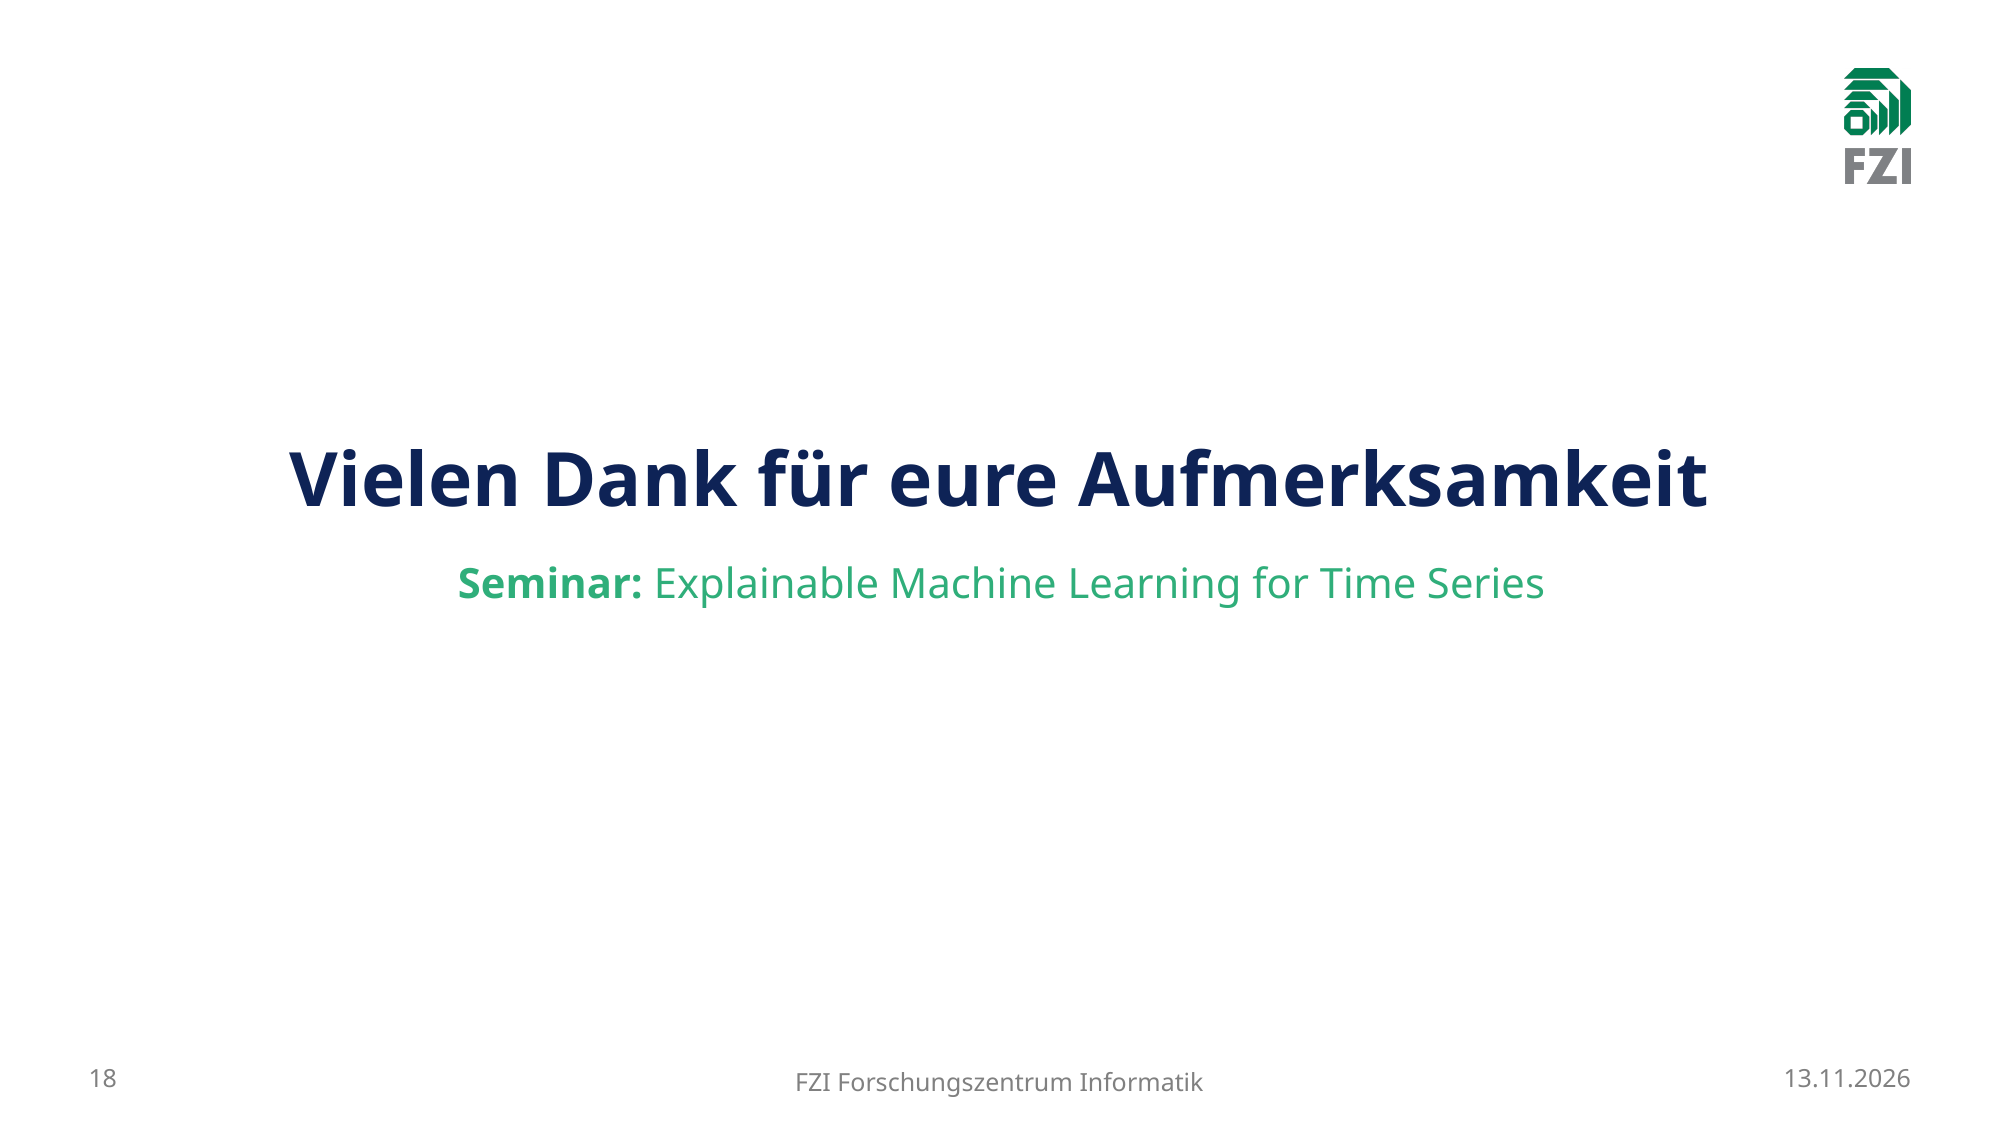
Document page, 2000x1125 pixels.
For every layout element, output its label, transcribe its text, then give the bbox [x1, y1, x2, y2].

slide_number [1674, 1037, 1911, 1097]
picture [1844, 68, 1911, 184]
title Vielen Dank für eure Aufmerksamkeit [160, 441, 1840, 530]
list Seminar: Explainable Machine Learning for Time Series [162, 551, 1841, 639]
footer FZI Forschungszentrum Informatik [645, 1037, 1355, 1097]
slide_number 18 [88, 1037, 237, 1097]
